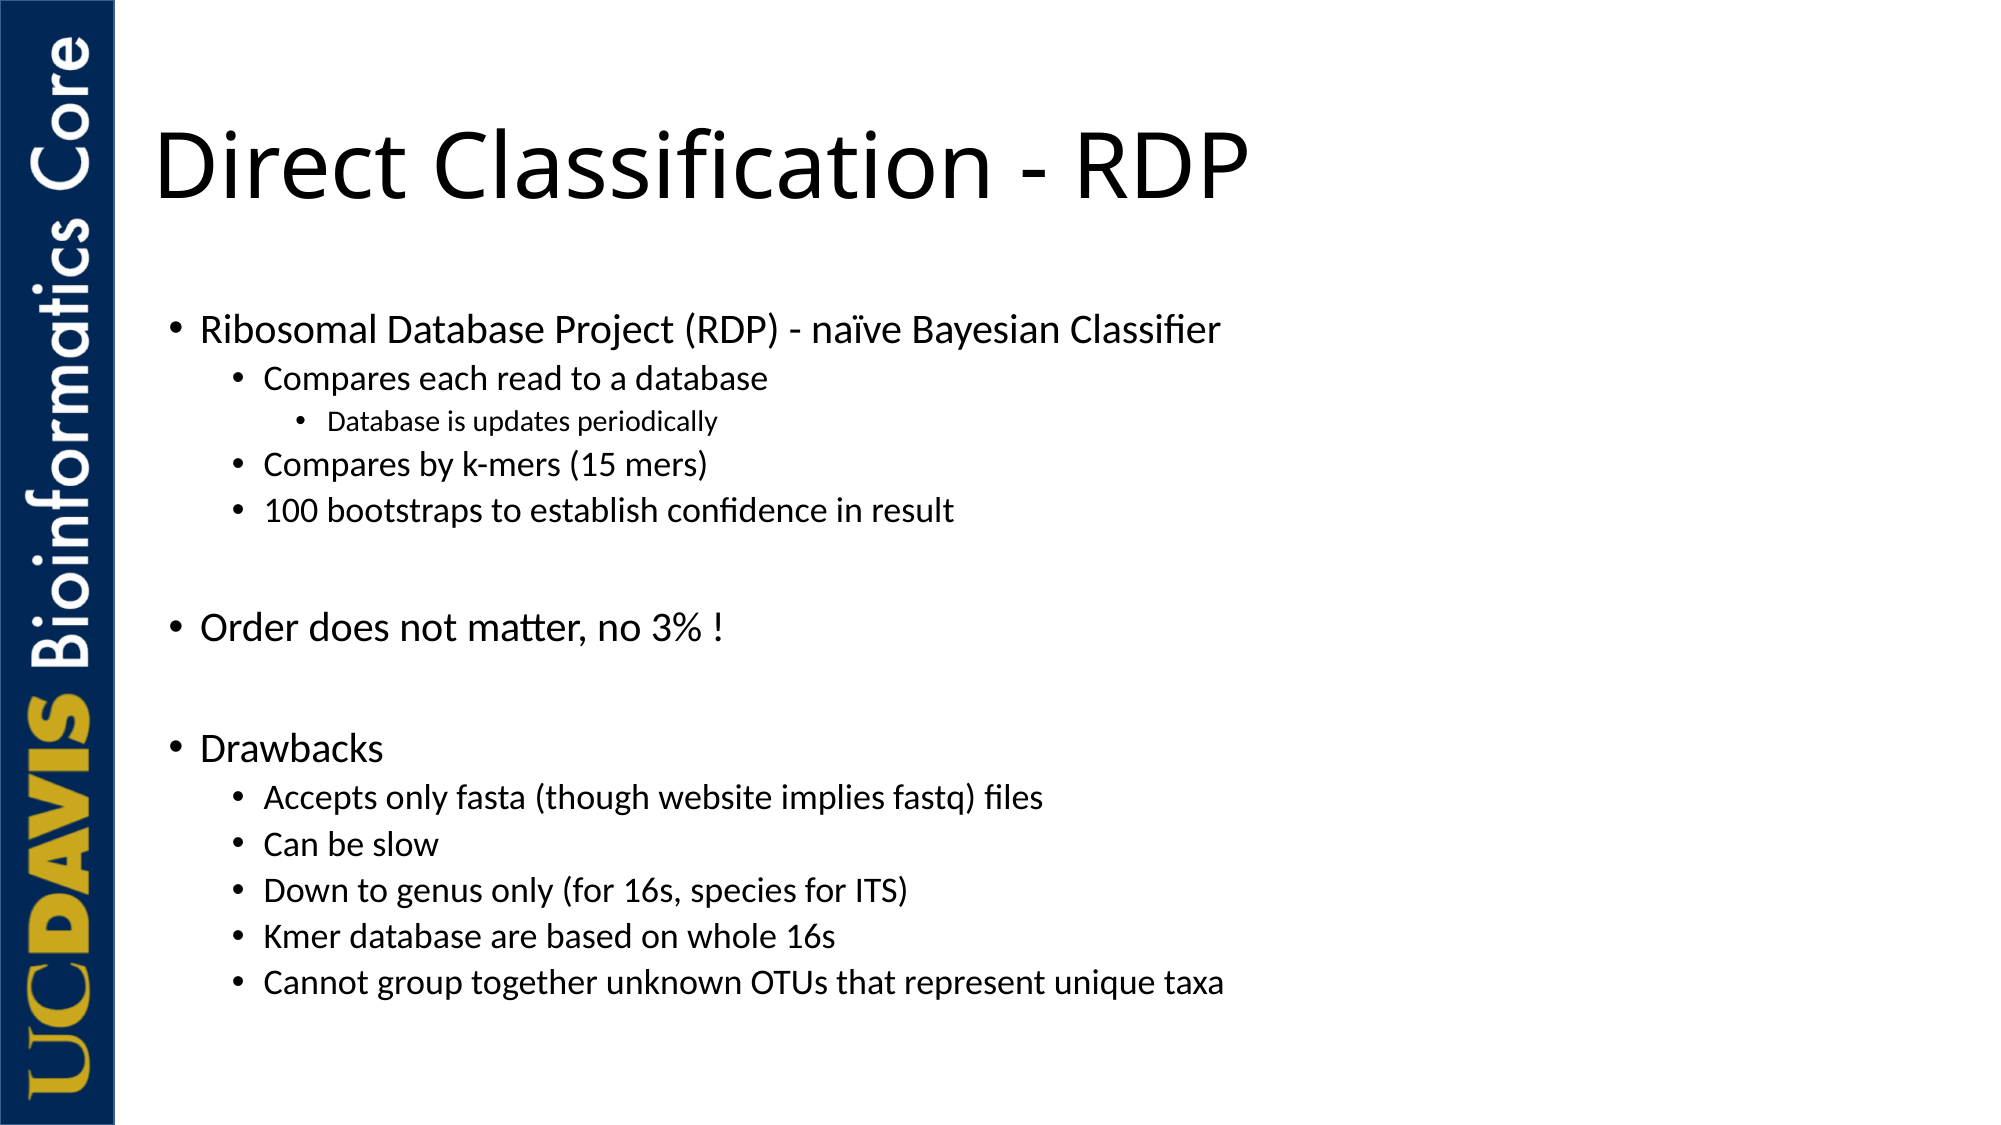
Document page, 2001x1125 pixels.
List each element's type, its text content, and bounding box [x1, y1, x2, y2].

picture [8, 0, 112, 1121]
title Direct Classification - RDP [137, 59, 1863, 278]
list Ribosomal Database Project (RDP) - naïve Bayesian Classifier Compares each read to a database Database is updates periodically Compares by k-mers (15 mers) 100 bootstraps to establish confidence in result Order does not matter, no 3% ! Drawbacks Accepts only fasta (though website implies fastq) files Can be slow Down to genus only (for 16s, species for ITS) Kmer database are based on whole 16s Cannot group together unknown OTUs that represent unique taxa [153, 299, 1879, 1014]
